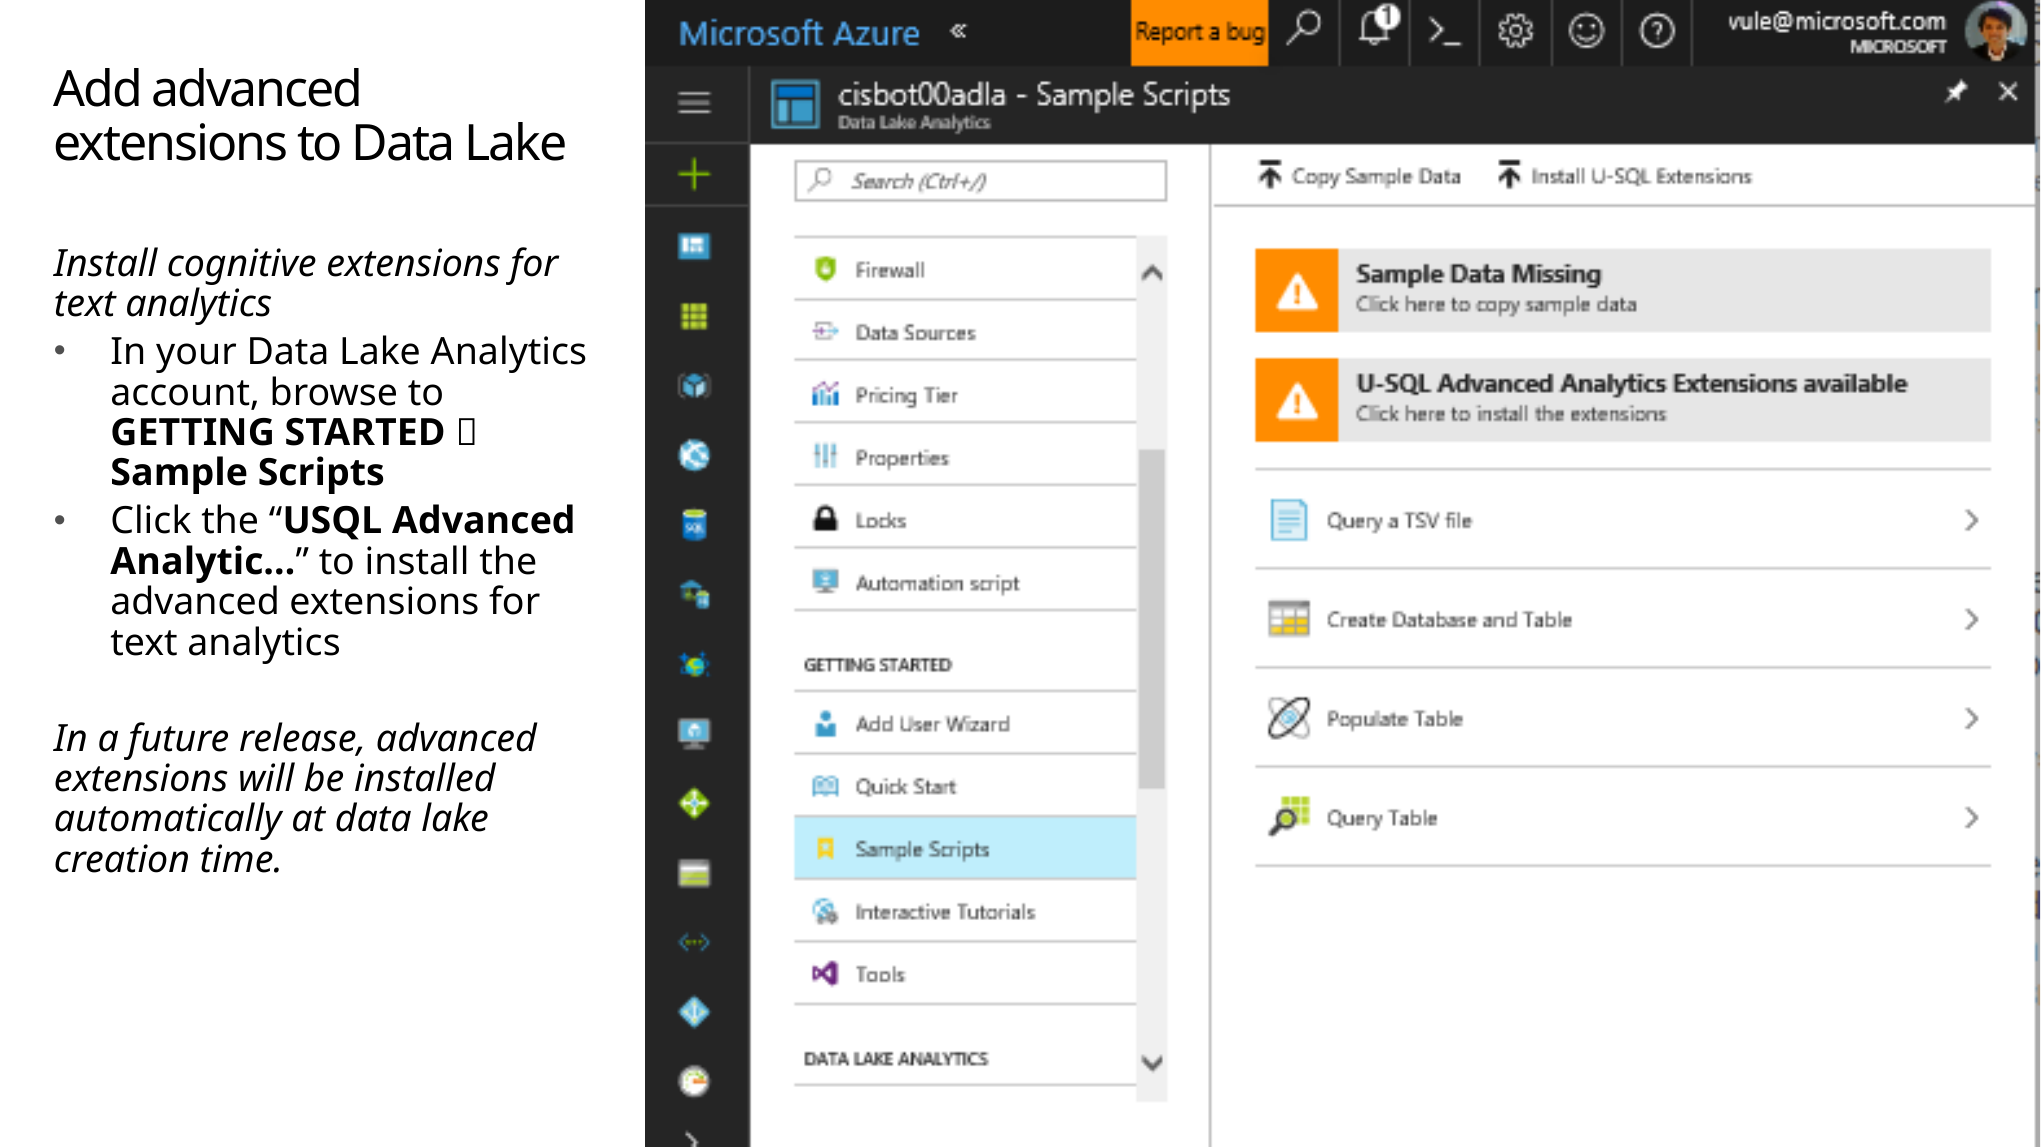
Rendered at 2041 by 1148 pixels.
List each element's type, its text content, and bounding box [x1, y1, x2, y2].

picture [644, 0, 2041, 1148]
list Install cognitive extensions for text analytics In your Data Lake Analytics account, browse to GETTING STARTED  Sample Scripts Click the “USQL Advanced Analytic…” to install the advanced extensions for text analytics In a future release, advanced extensions will be installed automatically at data lake creation time. [30, 228, 616, 909]
title Add advanced extensions to Data Lake [30, 48, 616, 189]
